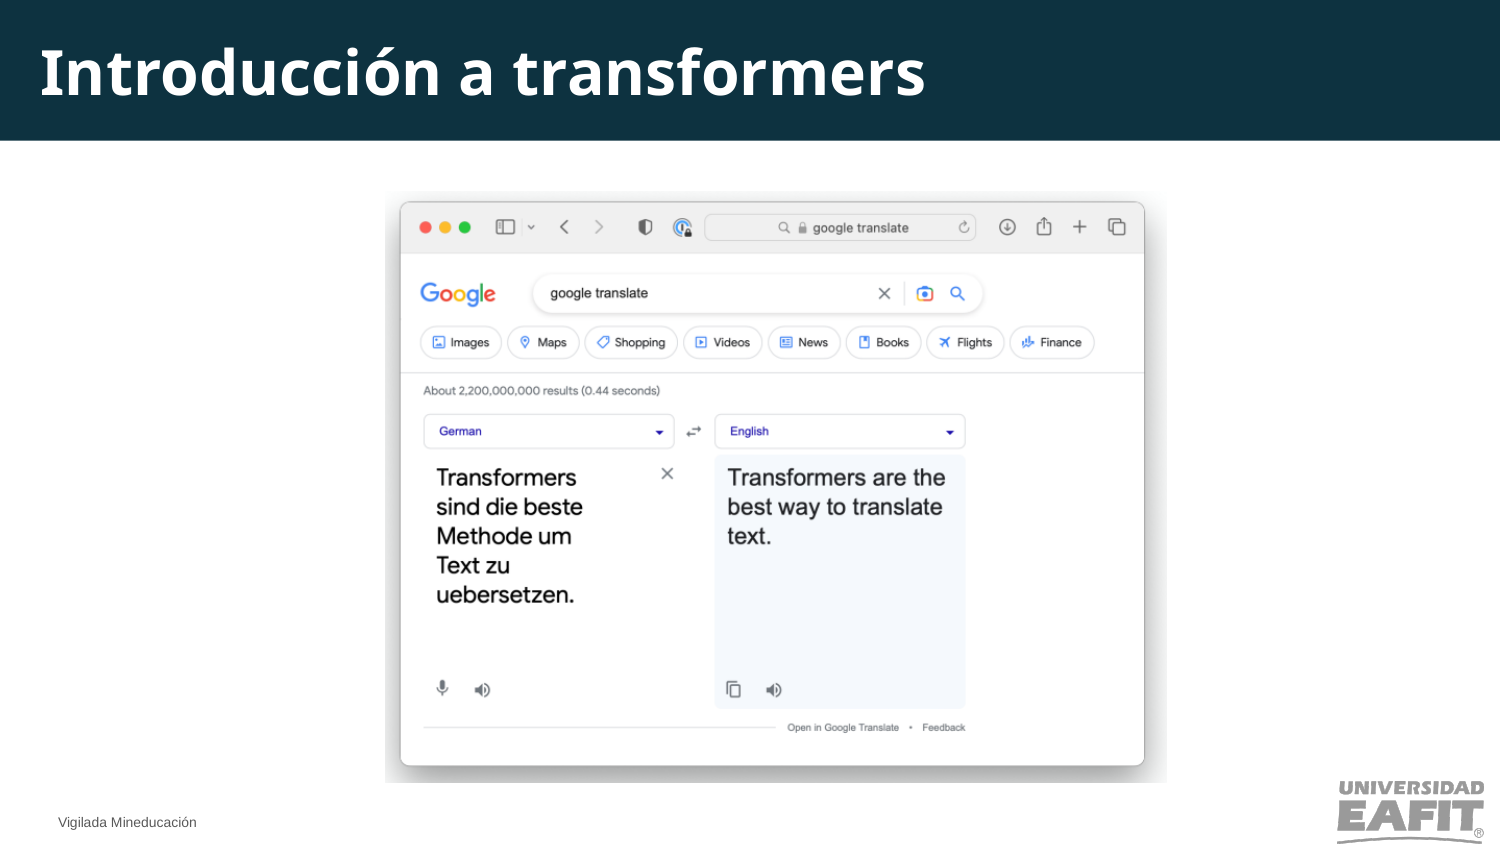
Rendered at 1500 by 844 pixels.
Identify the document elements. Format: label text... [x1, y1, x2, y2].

text_box Introducción a transformers [25, 17, 1255, 166]
picture [1337, 781, 1484, 844]
picture [384, 190, 1167, 784]
